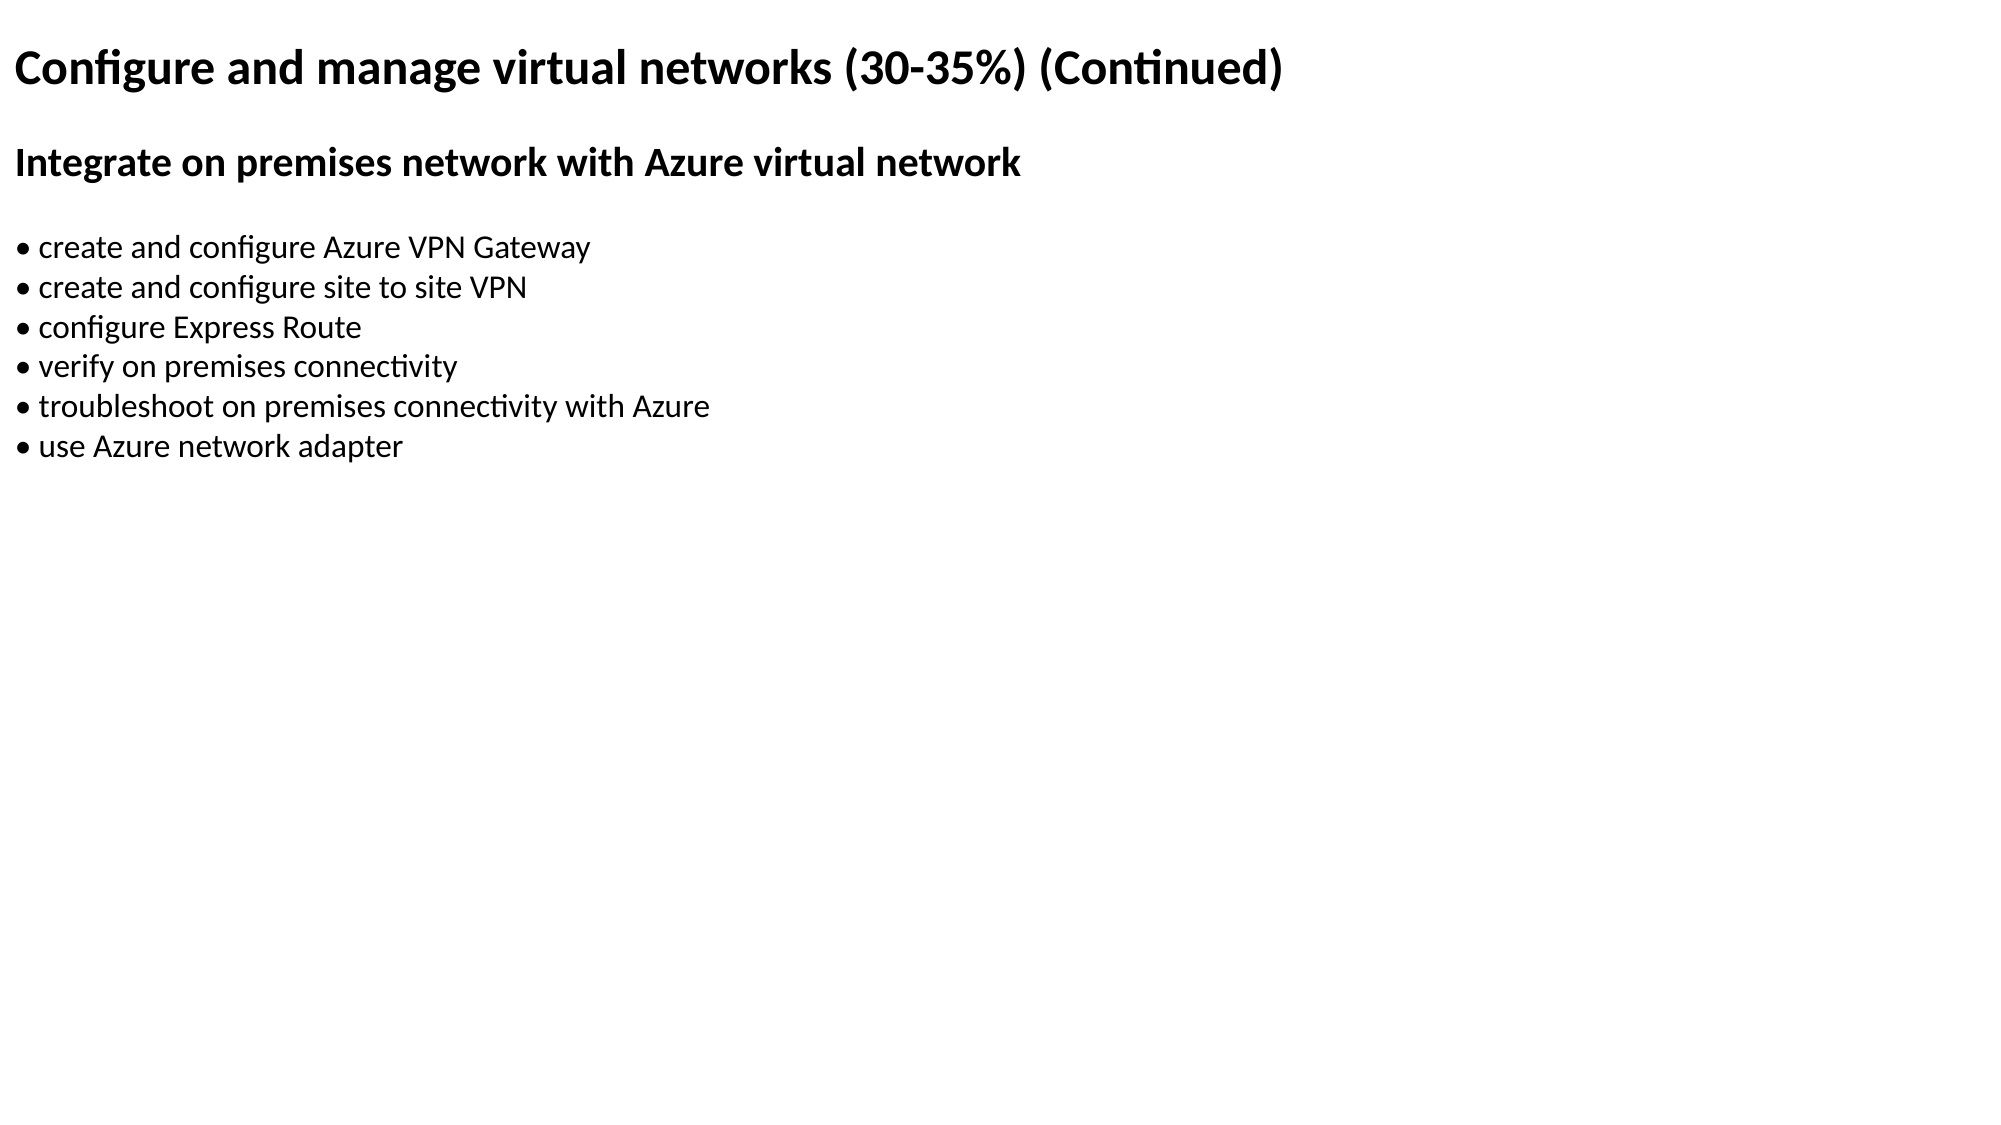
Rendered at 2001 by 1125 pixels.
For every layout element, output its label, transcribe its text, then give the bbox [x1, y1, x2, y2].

text_box Configure and manage virtual networks (30-35%) (Continued) Integrate on premises network with Azure virtual network • create and configure Azure VPN Gateway • create and configure site to site VPN • configure Express Route • verify on premises connectivity • troubleshoot on premises connectivity with Azure • use Azure network adapter [0, 27, 1980, 472]
